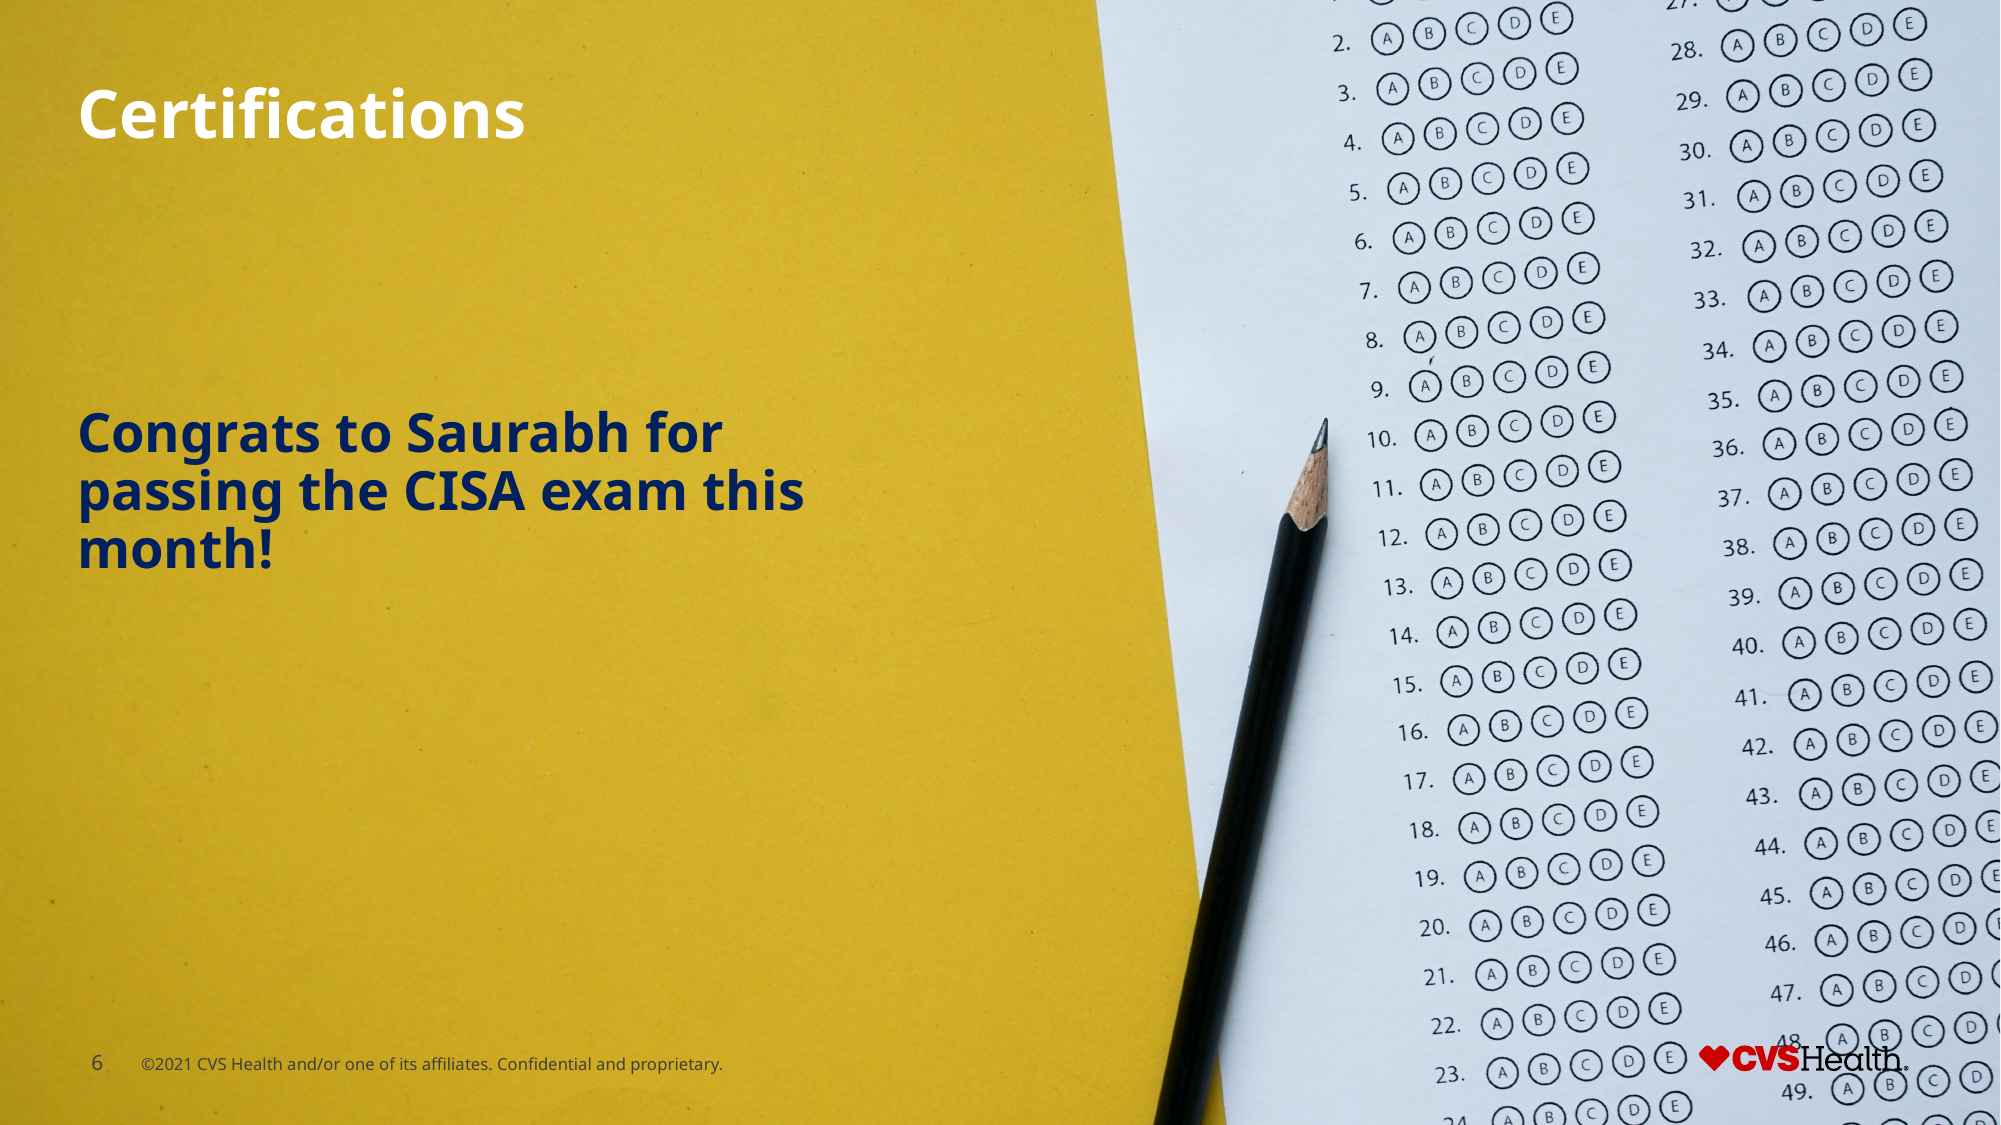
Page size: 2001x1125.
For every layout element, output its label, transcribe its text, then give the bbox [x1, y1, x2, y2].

text_box Congrats to Saurabh for passing the CISA exam this month! [77, 405, 947, 563]
title Certifications [77, 80, 1428, 216]
picture [0, 0, 2001, 1125]
